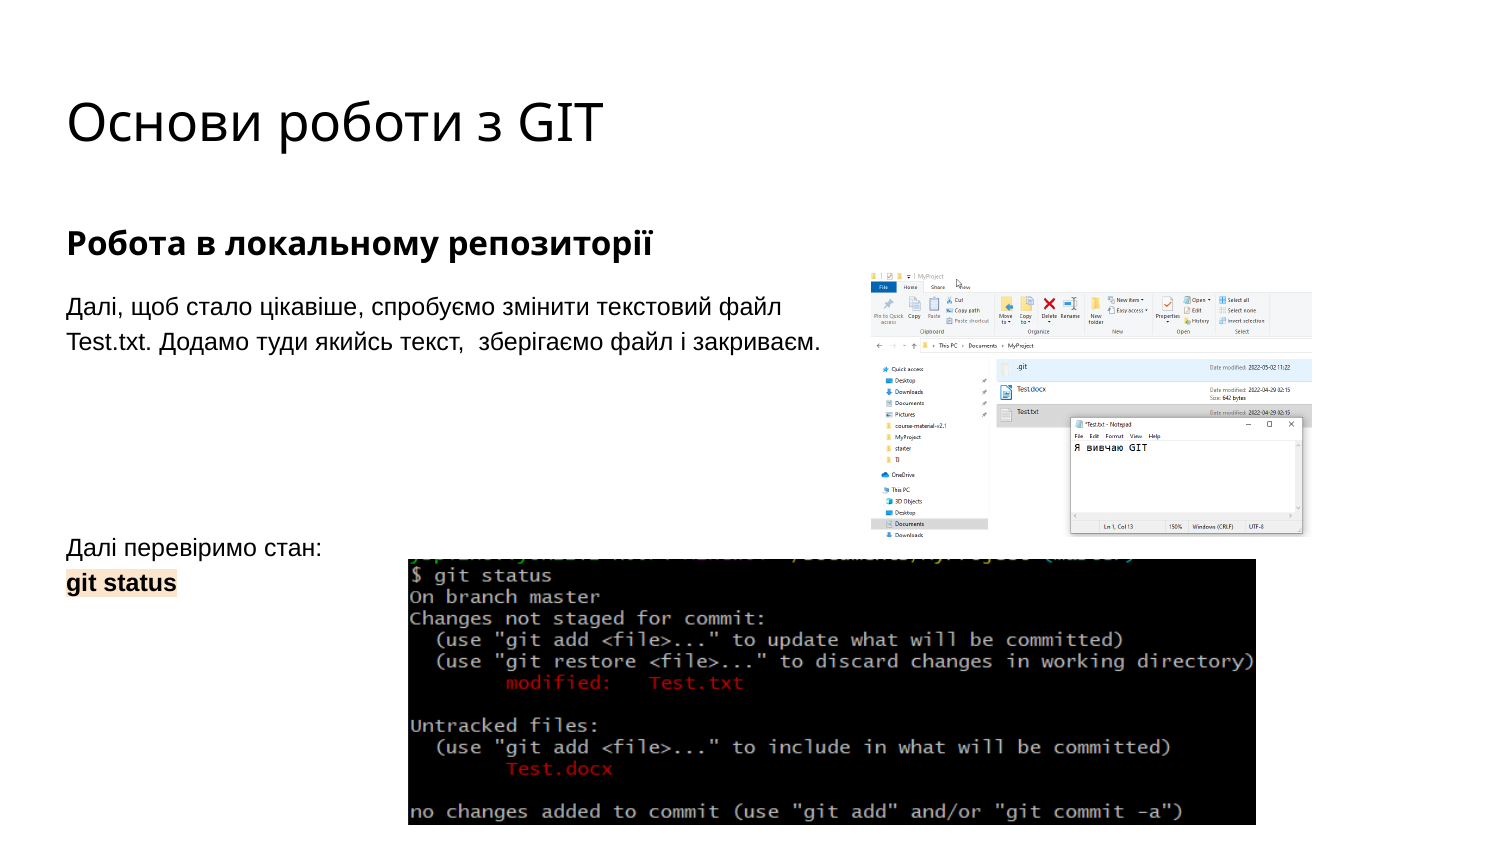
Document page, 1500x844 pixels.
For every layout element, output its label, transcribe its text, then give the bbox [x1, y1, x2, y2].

title Основи роботи з GIT [51, 72, 1449, 167]
picture [871, 271, 1312, 537]
text_box Далі, щоб стало цікавіше, спробуємо змінити текстовий файл Test.txt. Додамо туди якийсь текст, зберігаємо файл і закриваєм. Далі перевіримо стан: git status [51, 271, 842, 612]
text_box Робота в локальному репозиторії [51, 200, 1449, 277]
picture [408, 559, 1256, 825]
